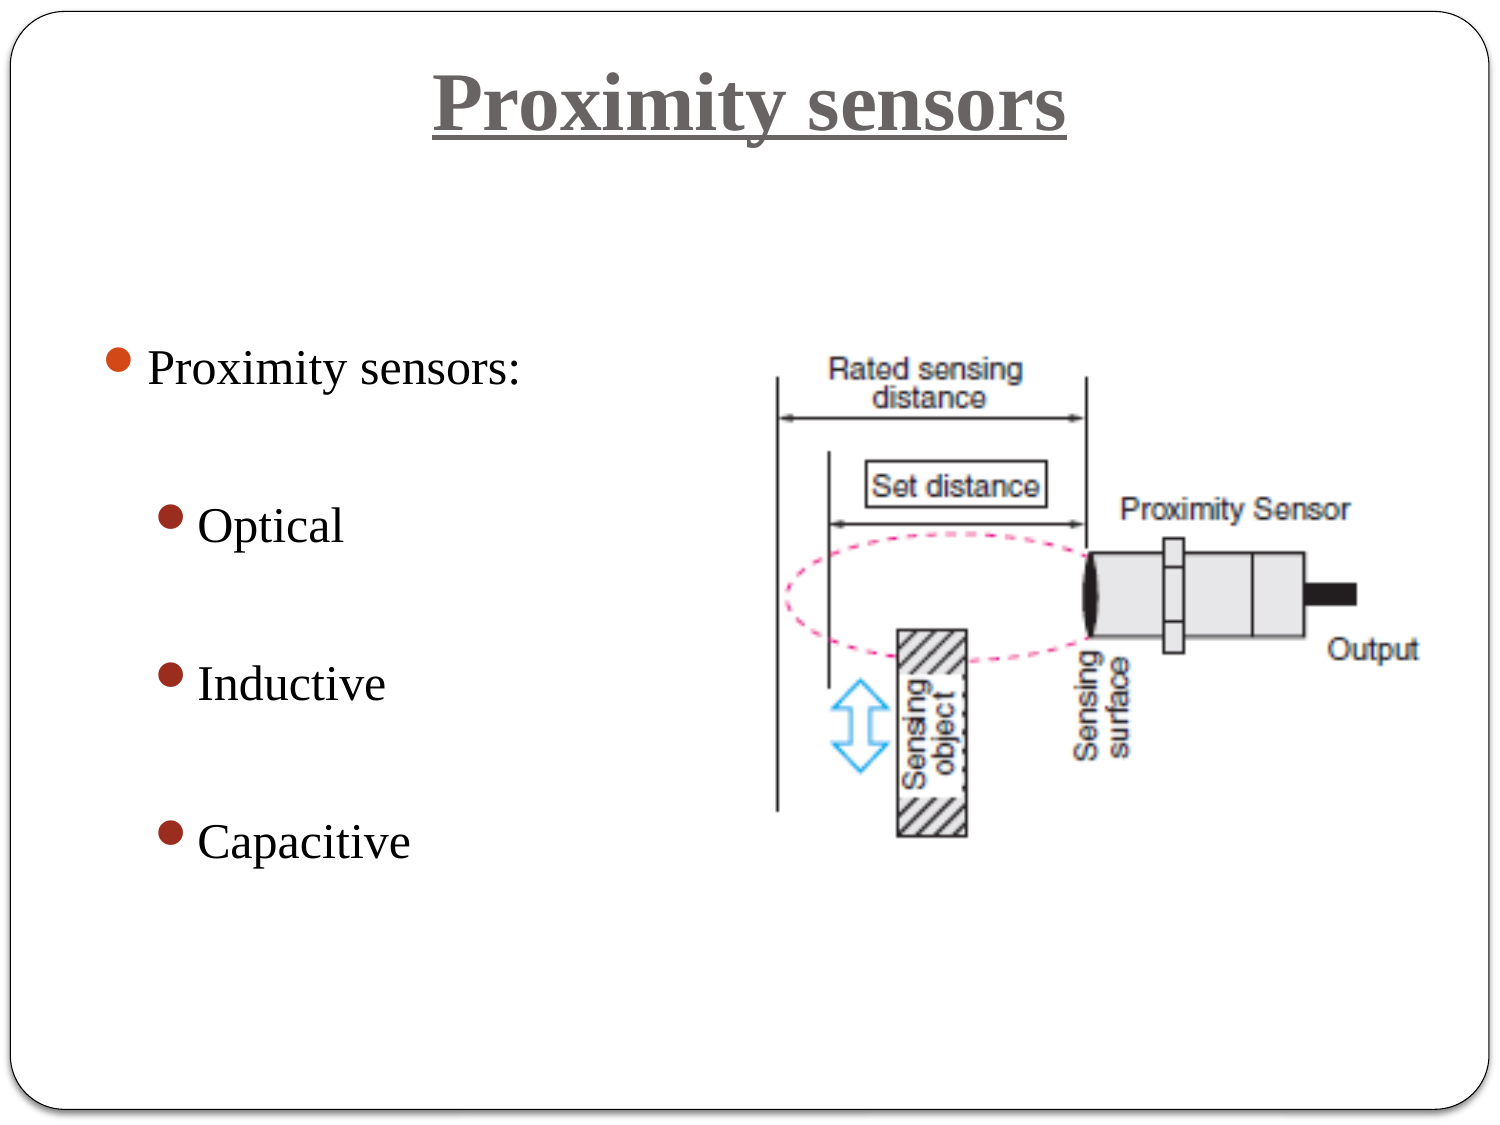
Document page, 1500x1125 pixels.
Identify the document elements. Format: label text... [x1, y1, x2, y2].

picture [737, 349, 1435, 851]
title Proximity sensors [0, 0, 1500, 163]
list Proximity sensors: Optical Inductive Capacitive [87, 237, 1425, 988]
